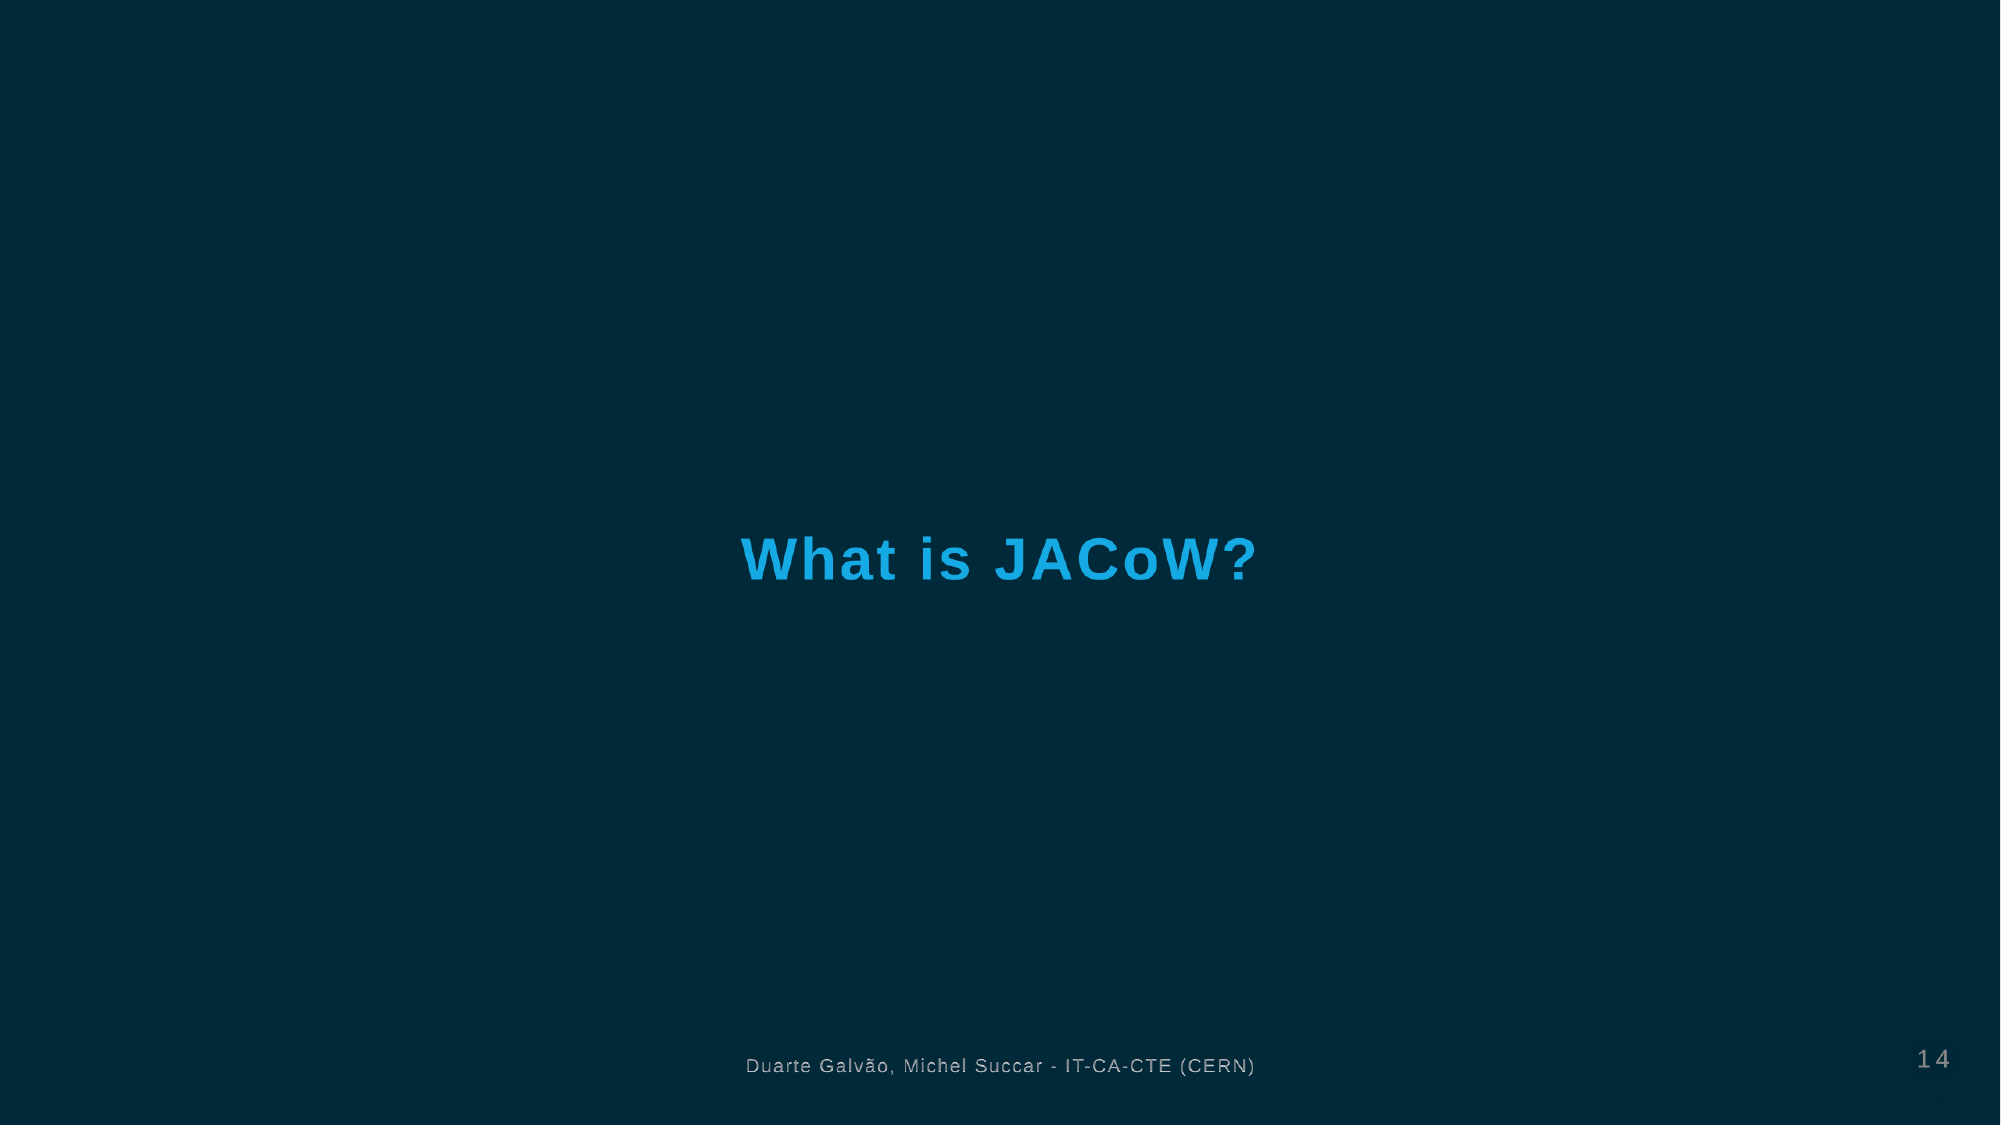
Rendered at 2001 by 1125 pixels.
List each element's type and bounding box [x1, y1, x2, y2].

picture [814, 549, 832, 578]
picture [1147, 1058, 1156, 1071]
picture [867, 1058, 874, 1072]
picture [1226, 539, 1253, 566]
picture [843, 549, 872, 579]
picture [806, 537, 813, 578]
picture [1189, 1058, 1199, 1072]
picture [743, 540, 795, 578]
picture [1126, 549, 1156, 579]
picture [928, 1065, 934, 1072]
picture [1937, 1050, 1948, 1067]
picture [951, 1061, 959, 1069]
picture [775, 1061, 782, 1071]
picture [977, 1063, 986, 1072]
picture [939, 1059, 946, 1071]
picture [991, 1063, 998, 1072]
picture [1160, 1058, 1170, 1071]
picture [878, 1061, 886, 1072]
picture [997, 540, 1022, 579]
picture [943, 549, 968, 579]
picture [1205, 1058, 1214, 1071]
picture [802, 1061, 809, 1072]
picture [924, 549, 930, 578]
picture [1919, 1050, 1929, 1067]
picture [878, 542, 894, 579]
picture [837, 1061, 844, 1072]
picture [1164, 540, 1216, 578]
picture [1034, 540, 1069, 578]
picture [822, 1065, 832, 1072]
picture [1080, 539, 1116, 579]
picture [1132, 1058, 1140, 1063]
picture [1025, 1061, 1032, 1071]
